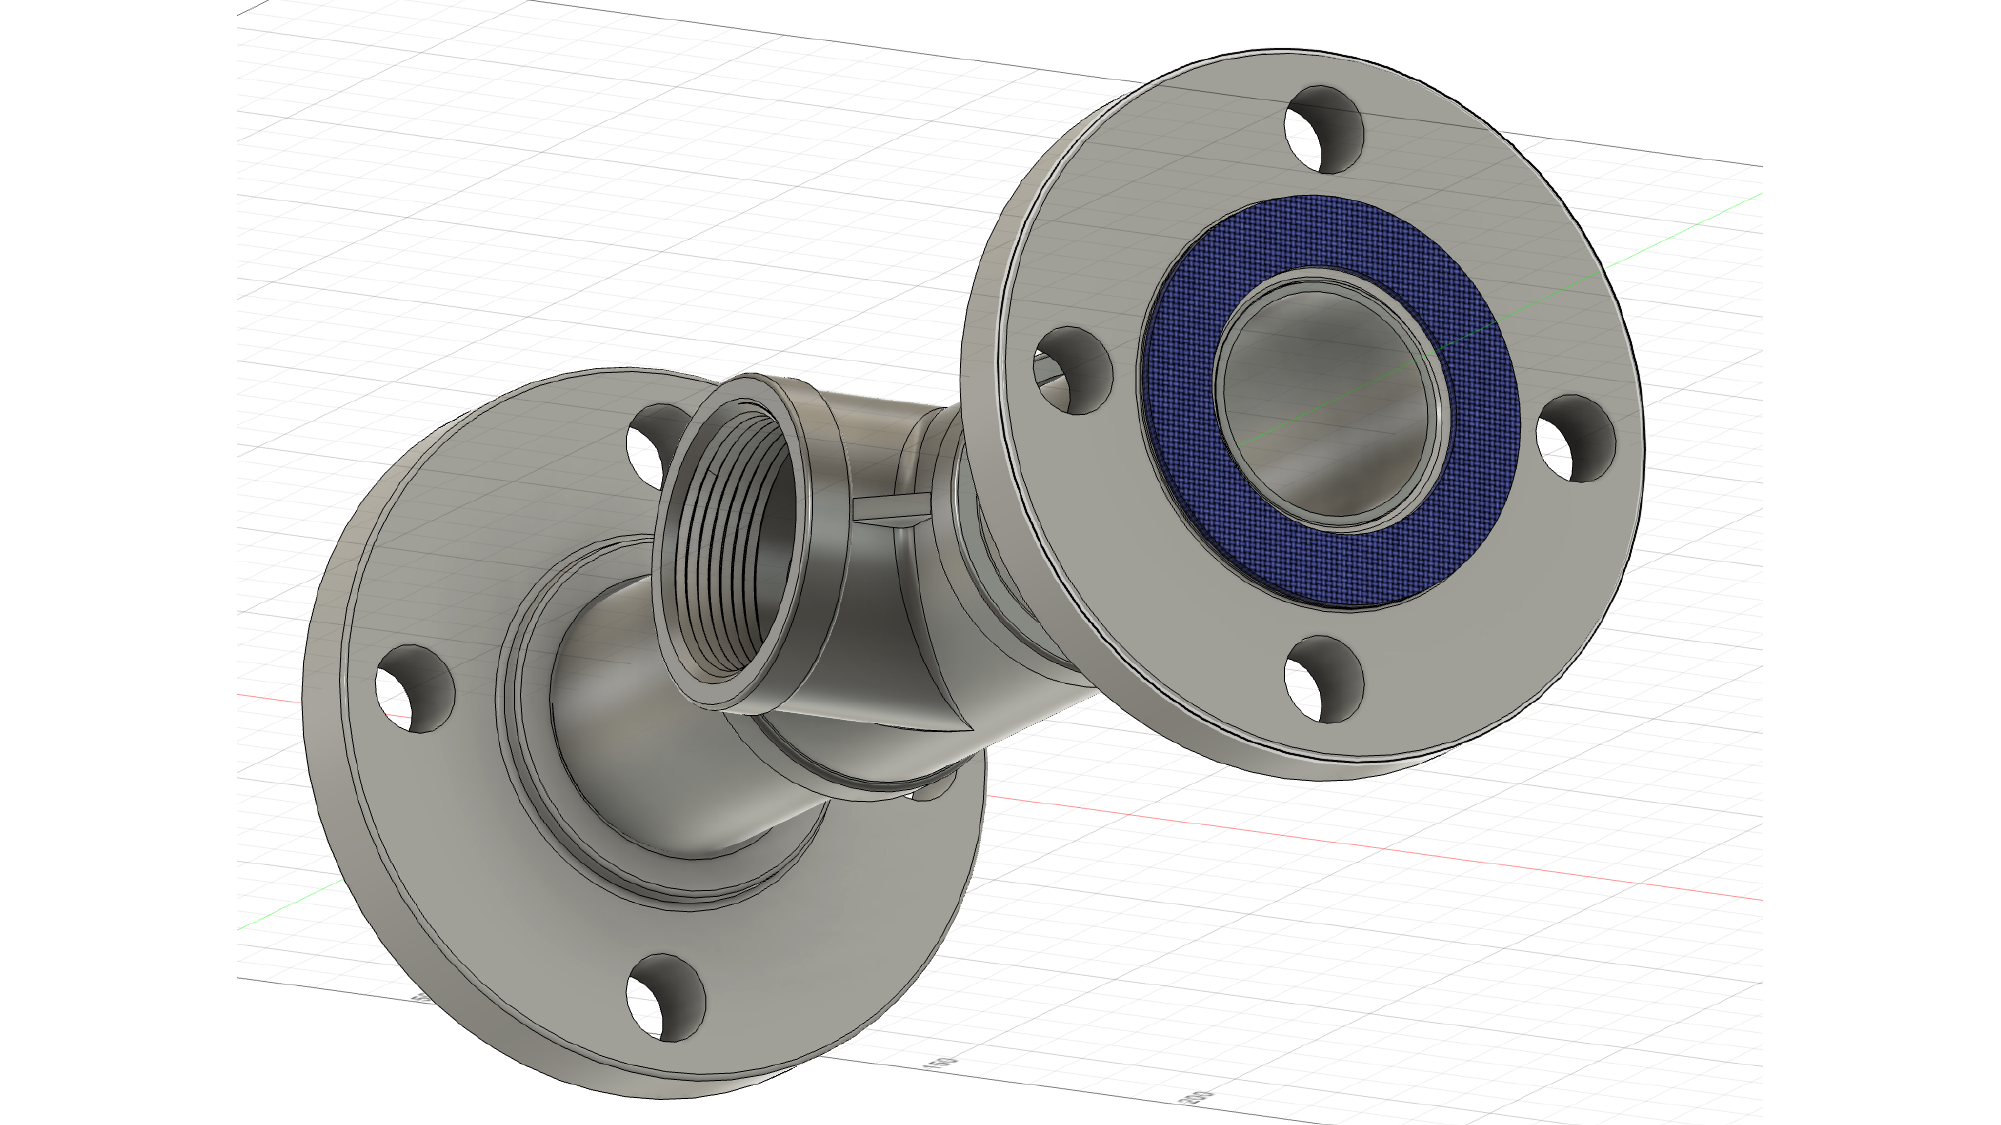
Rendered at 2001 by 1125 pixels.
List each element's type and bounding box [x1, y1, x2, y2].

picture [237, 0, 1763, 1125]
